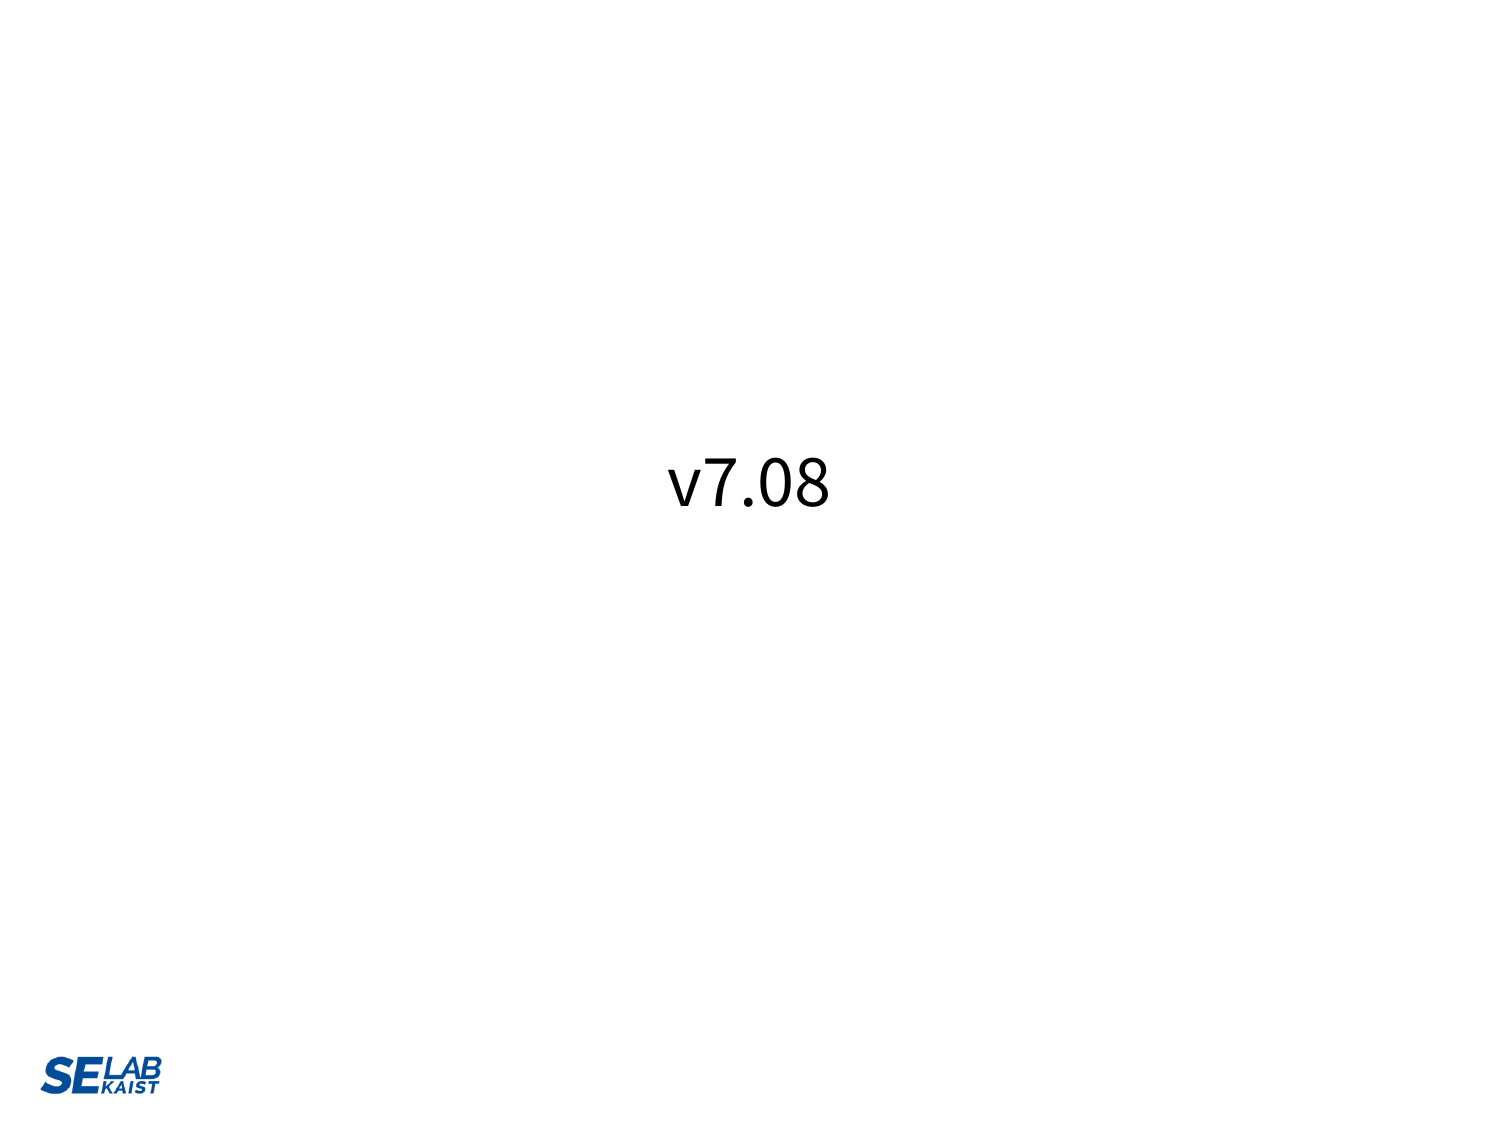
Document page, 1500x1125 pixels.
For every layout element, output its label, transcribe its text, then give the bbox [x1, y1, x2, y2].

text_box v7.08 [74, 44, 1425, 916]
picture [37, 1047, 167, 1103]
